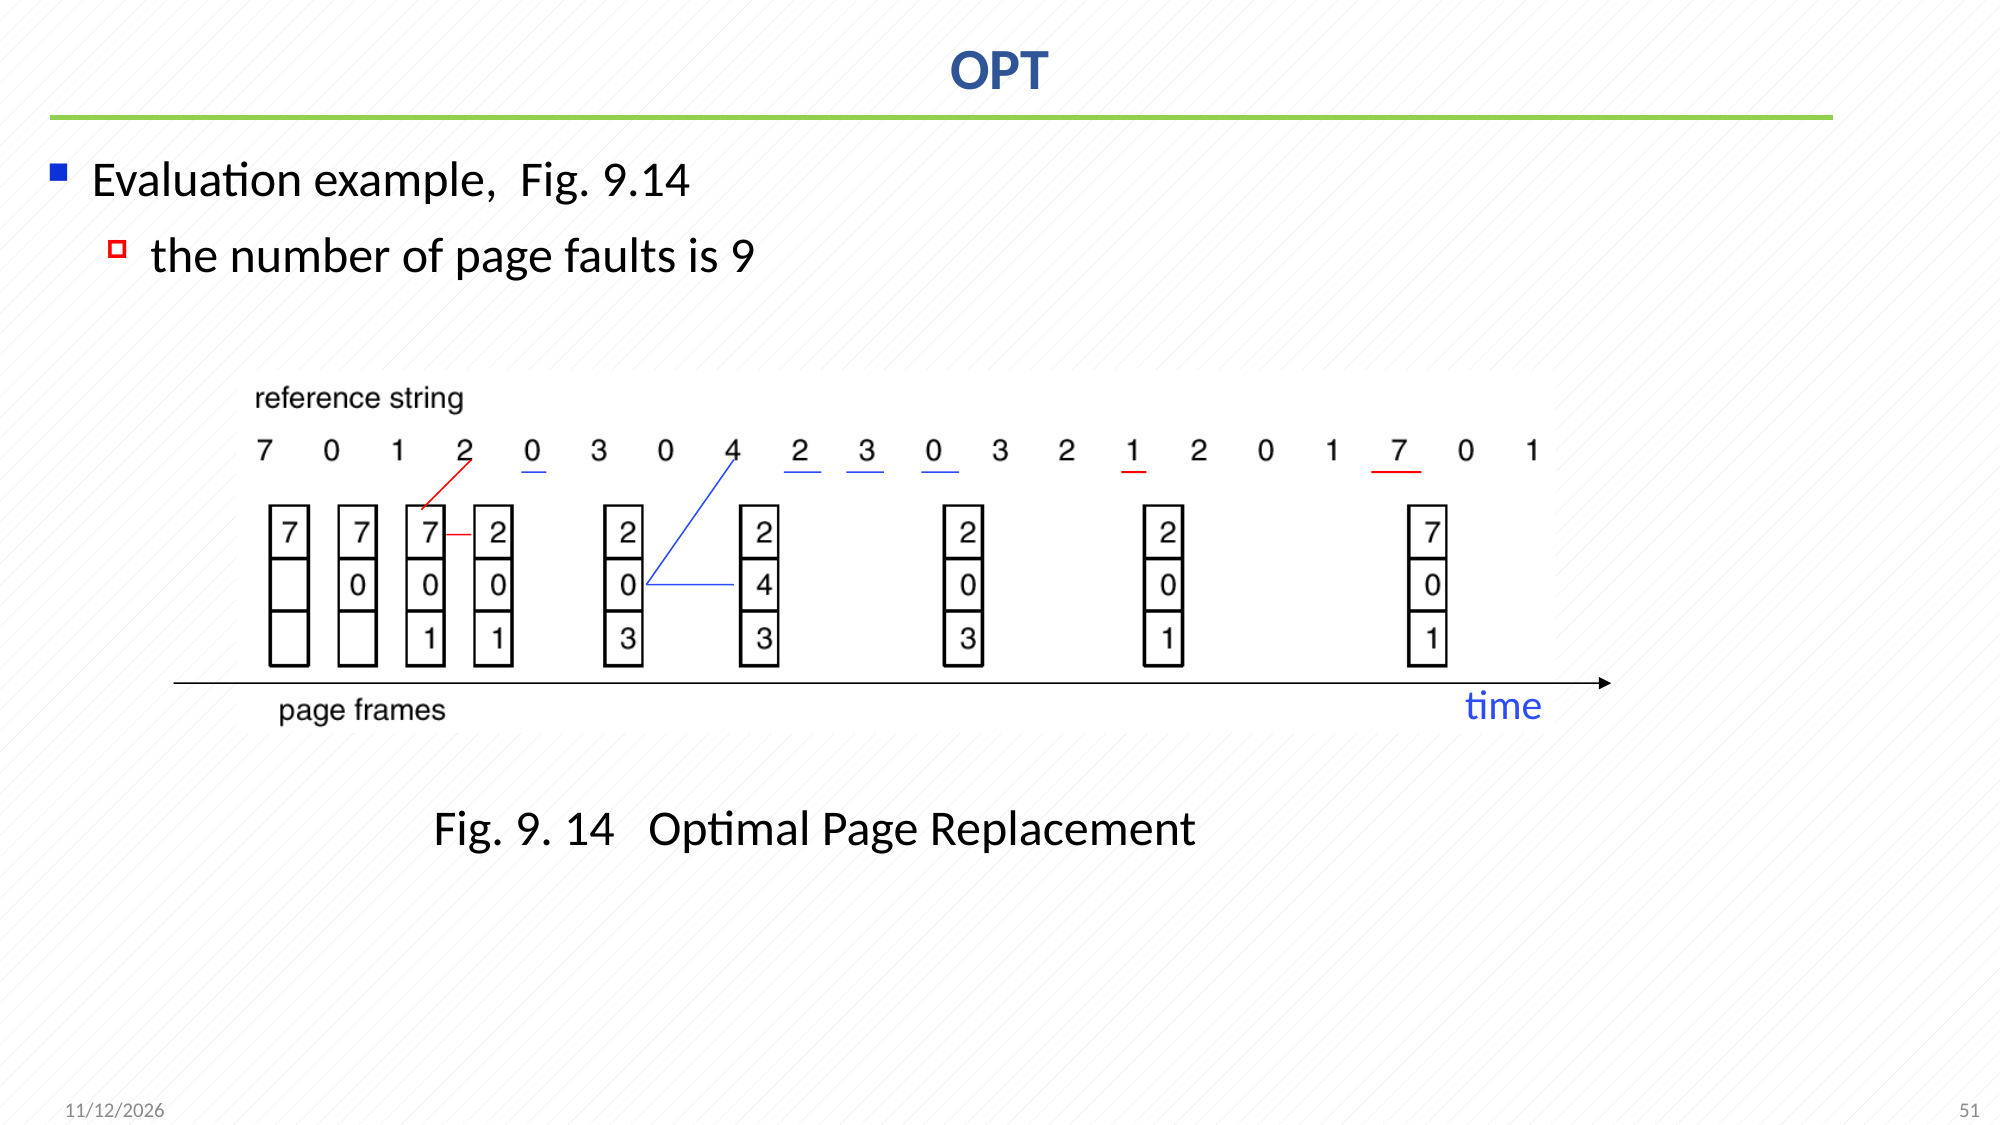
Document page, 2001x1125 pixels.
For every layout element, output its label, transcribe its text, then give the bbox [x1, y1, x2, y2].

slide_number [49, 1079, 500, 1125]
slide_number 51 [1545, 1079, 1996, 1125]
picture [236, 370, 1556, 733]
list Evaluation example, Fig. 9.14 the number of page faults is 9 [32, 126, 1974, 1081]
title OPT [50, 13, 1949, 126]
text_box [1558, 676, 1612, 690]
text_box time [1450, 670, 1558, 736]
text_box Fig. 9. 14 Optimal Page Replacement [418, 788, 1235, 863]
